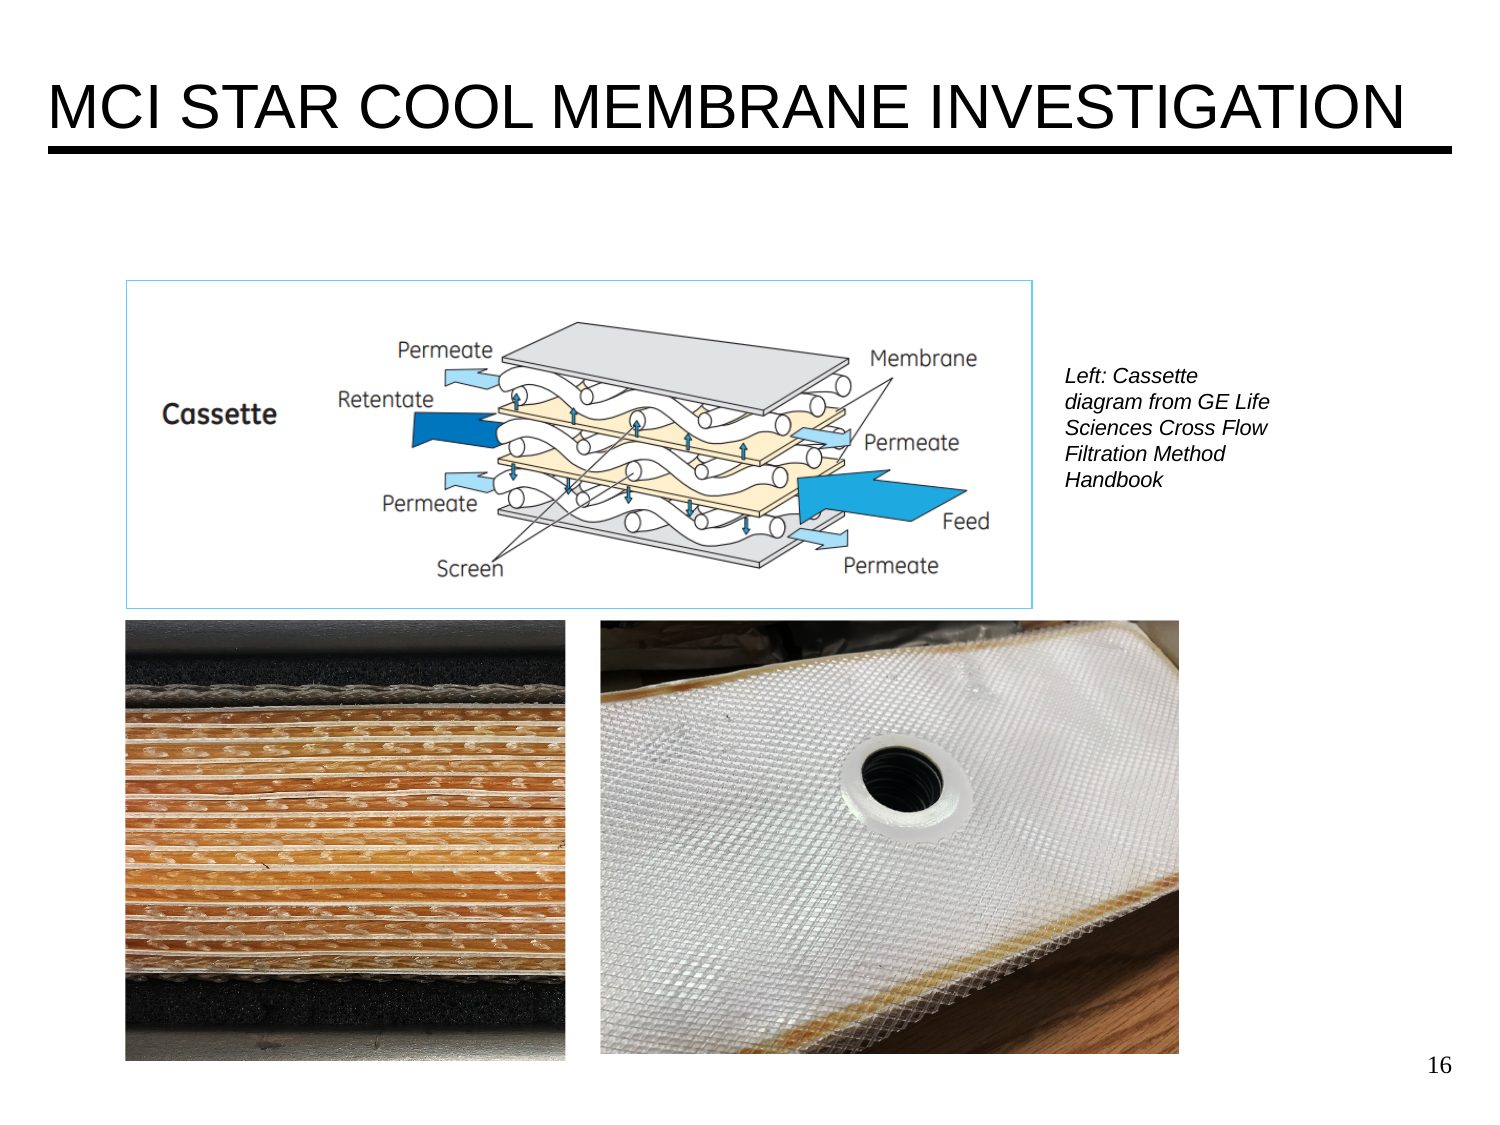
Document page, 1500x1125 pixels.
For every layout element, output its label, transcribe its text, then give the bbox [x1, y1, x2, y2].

picture [599, 619, 1179, 1055]
text_box Left: Cassette diagram from GE Life Sciences Cross Flow Filtration Method Handbook [1049, 353, 1288, 500]
slide_number 16 [1325, 1047, 1453, 1080]
picture [125, 620, 566, 1061]
picture [126, 281, 1032, 608]
title MCI Star Cool MEMBRANE Investigation [47, 57, 1452, 150]
